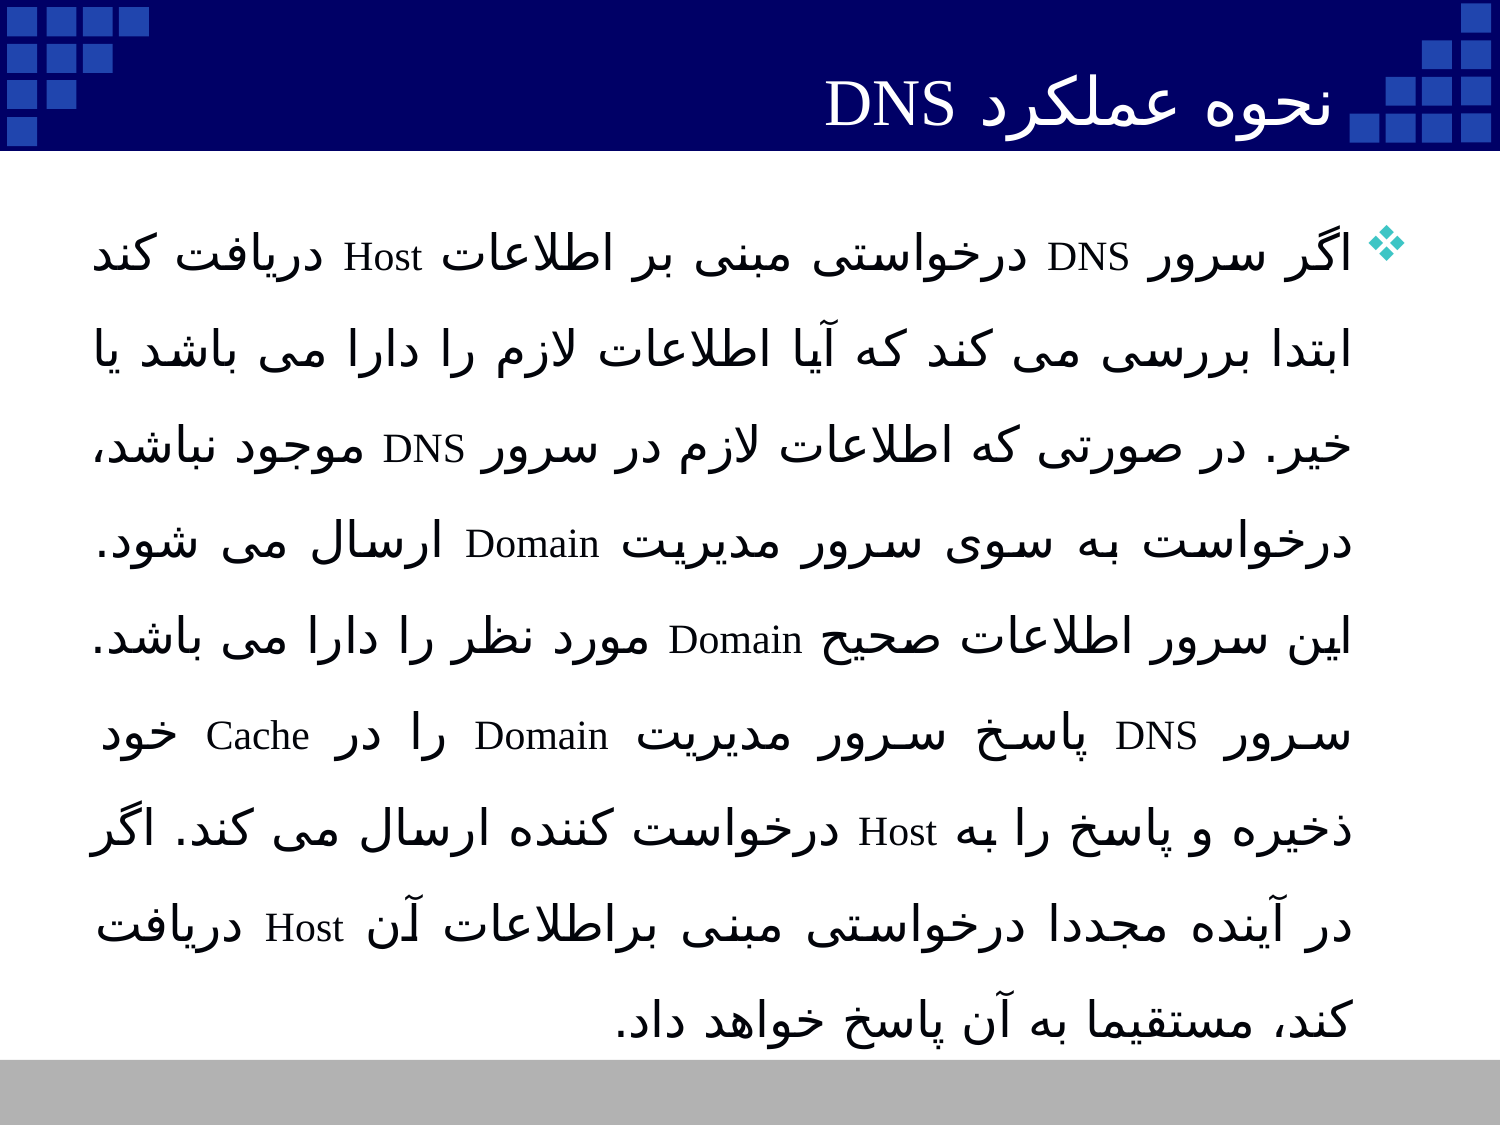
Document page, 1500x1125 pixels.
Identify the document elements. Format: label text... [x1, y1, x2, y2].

title نحوه عملکرد DNS [137, 52, 1351, 145]
text_box [0, 1059, 1500, 1125]
list اگر سرور DNS درخواستی مبنی بر اطلاعات Host دریافت کند ابتدا بررسی می کند که آیا اطلاعات لازم را دارا می باشد یا خیر. در صورتی که اطلاعات لازم در سرور DNS موجود نباشد، درخواست به سوی سرور مدیریت Domain ارسال می شود. این سرور اطلاعات صحیح Domain مورد نظر را دارا می باشد. سرور DNS پاسخ سرور مدیریت Domain را در Cache خود ذخیره و پاسخ را به Host درخواست کننده ارسال می کند. اگر در آینده مجددا درخواستی مبنی براطلاعات آن Host دریافت کند، مستقیما به آن پاسخ خواهد داد. [74, 176, 1426, 1038]
